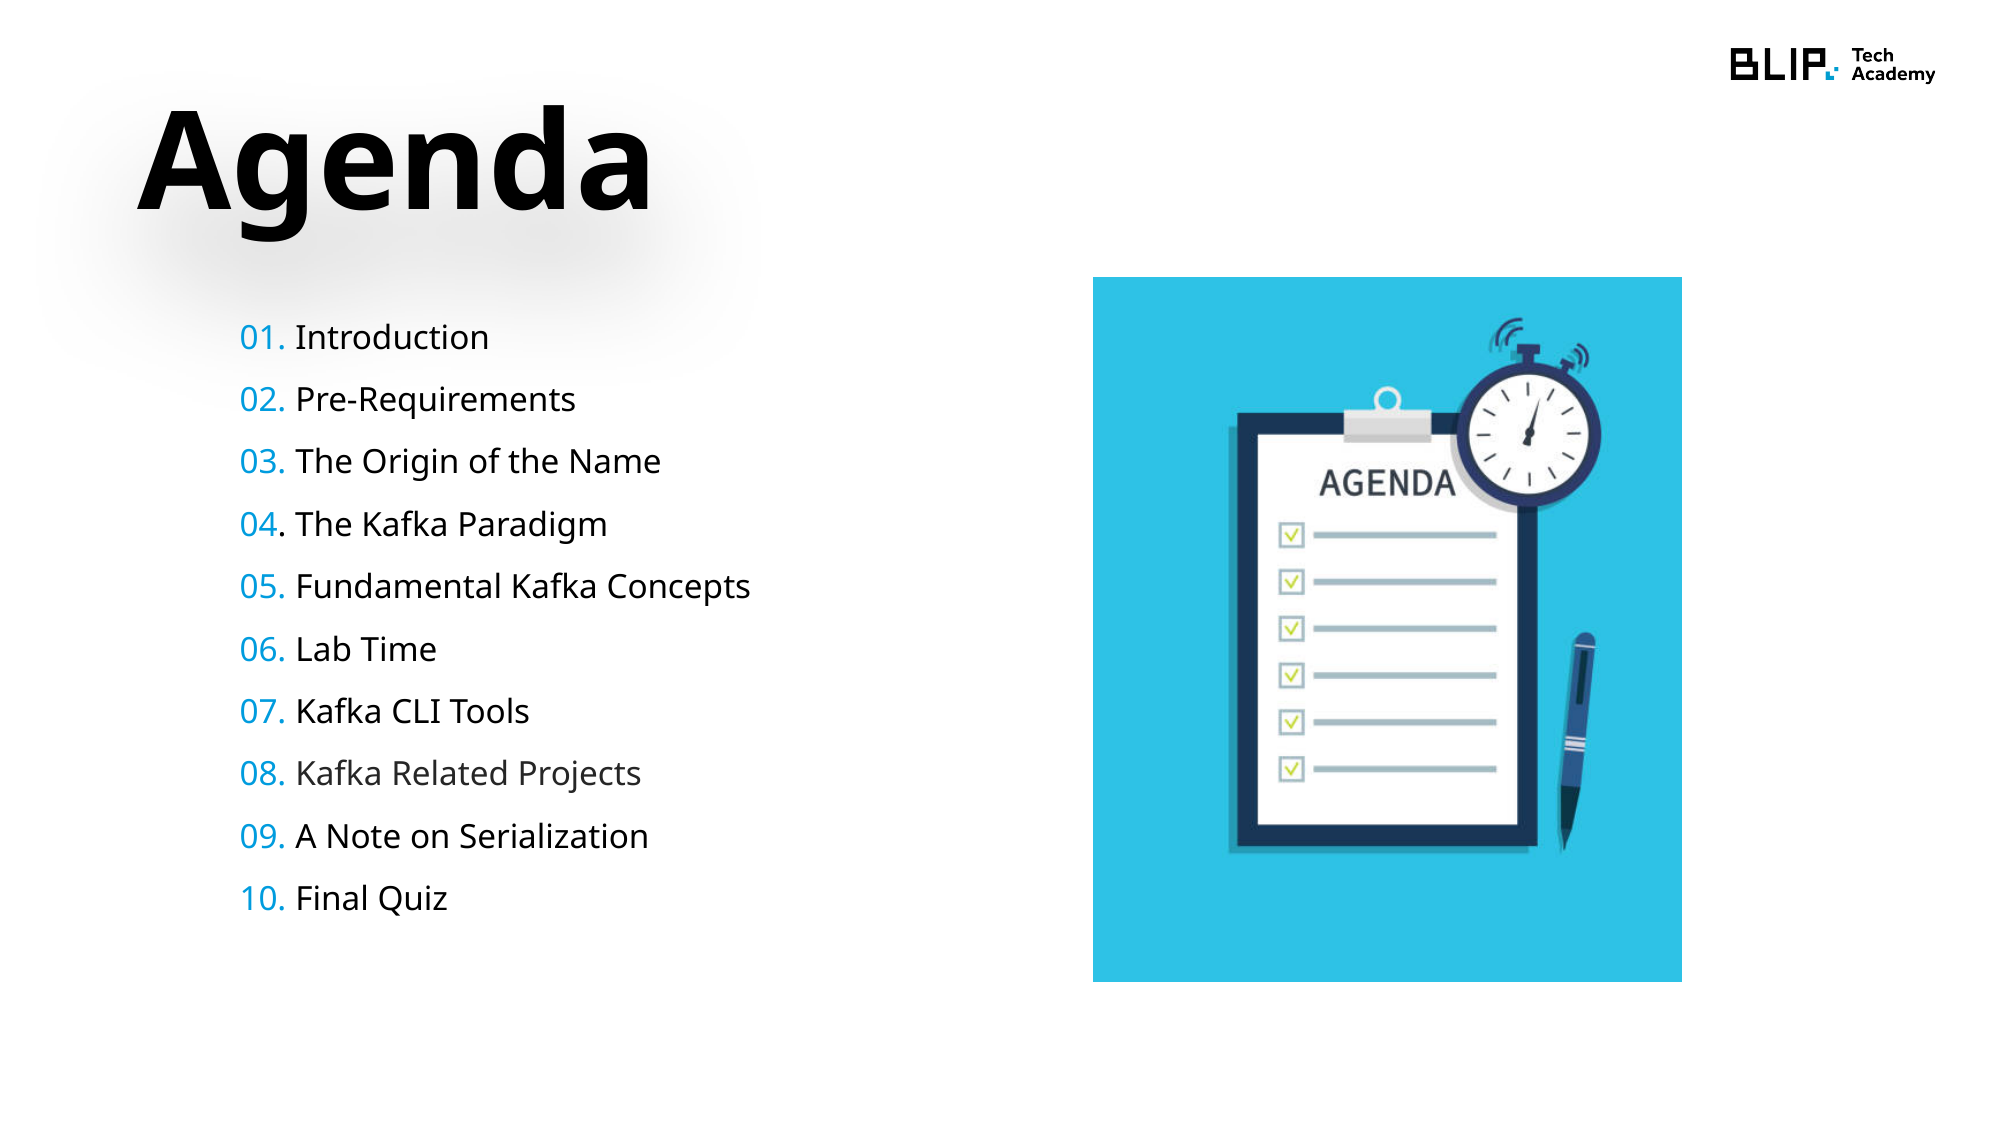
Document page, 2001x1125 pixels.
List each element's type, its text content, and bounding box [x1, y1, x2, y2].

title Agenda [137, 59, 1863, 278]
picture [1730, 48, 1936, 87]
text_box 01. Introduction 02. Pre-Requirements 03. The Origin of the Name 04. The Kafka Paradigm 05. Fundamental Kafka Concepts 06. Lab Time 07. Kafka CLI Tools 08. Kafka Related Projects 09. A Note on Serialization 10. Final Quiz [224, 288, 907, 987]
picture [1093, 277, 1682, 982]
